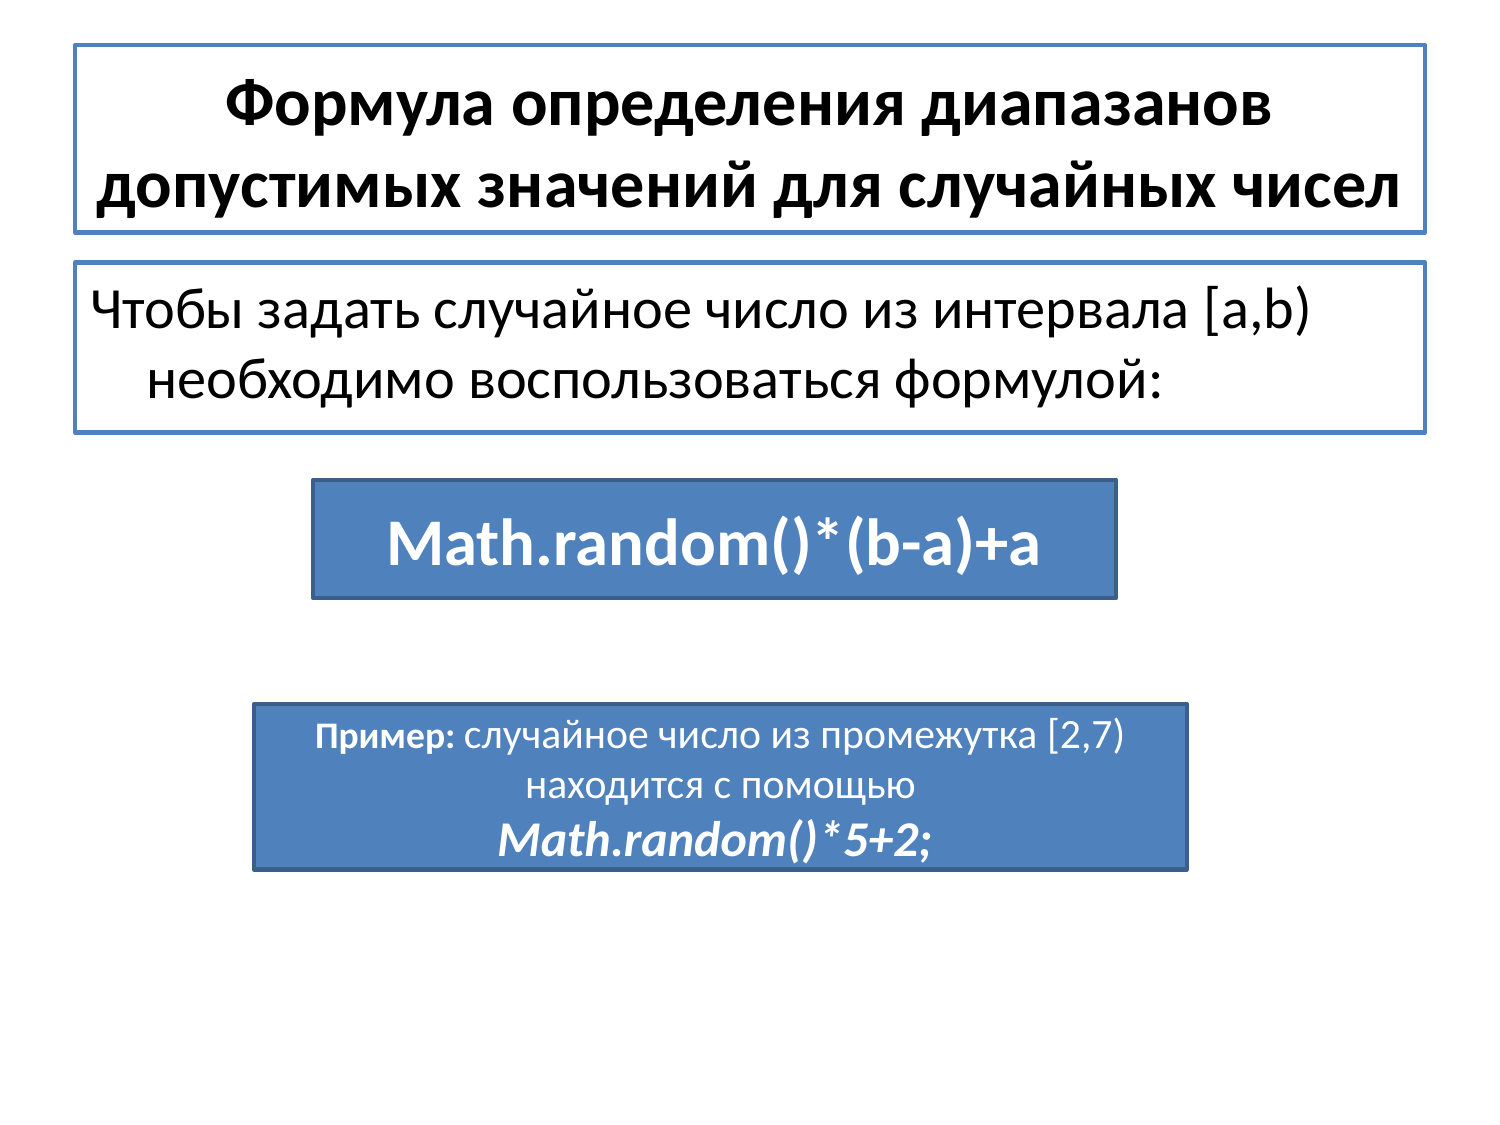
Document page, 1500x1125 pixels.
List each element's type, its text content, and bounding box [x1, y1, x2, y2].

text_box Пример: случайное число из промежутка [2,7) находится с помощью Math.random()*5+2; [252, 702, 1189, 872]
title Формула определения диапазанов допустимых значений для случайных чисел [73, 43, 1427, 235]
list Чтобы задать случайное число из интервала [a,b) необходимо воспользоваться формулой: [73, 260, 1427, 435]
text_box Math.random()*(b-a)+a [311, 478, 1118, 600]
